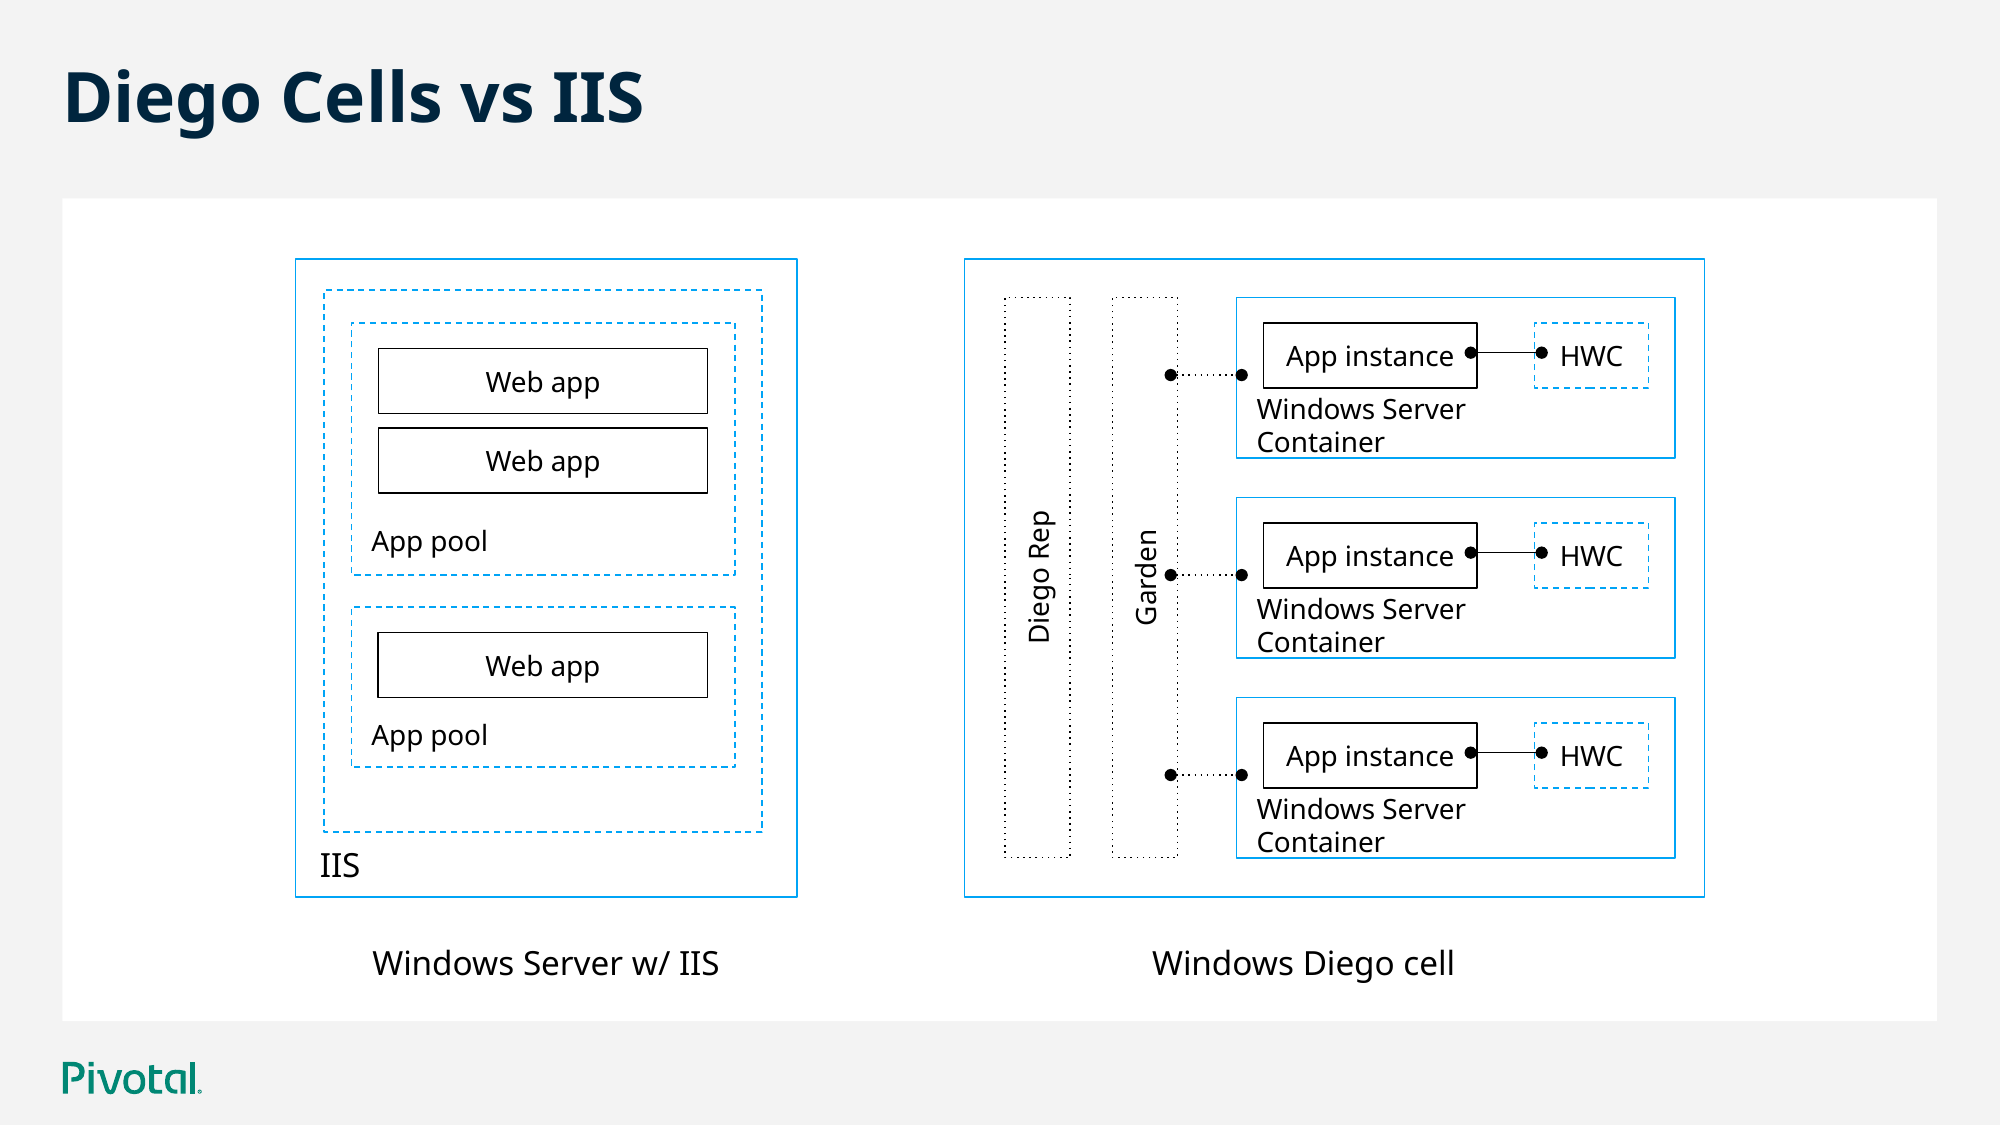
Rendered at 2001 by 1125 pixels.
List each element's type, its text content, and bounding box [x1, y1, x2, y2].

text_box App pool [351, 702, 735, 768]
text_box [1236, 697, 1675, 858]
text_box [1236, 497, 1675, 658]
text_box HWC [1534, 723, 1649, 789]
text_box [351, 322, 735, 507]
text_box Web app [378, 428, 708, 494]
text_box App pool [351, 507, 735, 573]
text_box Windows Server Container [1236, 592, 1621, 658]
text_box Windows Server w/ IIS [295, 929, 798, 995]
text_box HWC [1534, 523, 1649, 589]
text_box App instance [1263, 723, 1478, 789]
title Diego Cells vs IIS [42, 33, 1937, 120]
text_box [295, 259, 798, 897]
text_box Web app [378, 348, 708, 414]
text_box App instance [1263, 523, 1478, 589]
text_box IIS [299, 832, 684, 898]
text_box [351, 607, 735, 702]
text_box Windows Server Container [1236, 392, 1621, 458]
text_box [323, 290, 763, 833]
text_box Windows Diego cell [1052, 929, 1555, 995]
text_box [1236, 297, 1675, 458]
text_box Windows Server Container [1236, 792, 1621, 858]
text_box Web app [378, 632, 708, 698]
text_box Garden [1112, 297, 1178, 858]
text_box App instance [1263, 323, 1478, 389]
text_box HWC [1534, 323, 1649, 389]
text_box [964, 259, 1705, 897]
text_box Diego Rep [1005, 297, 1071, 858]
